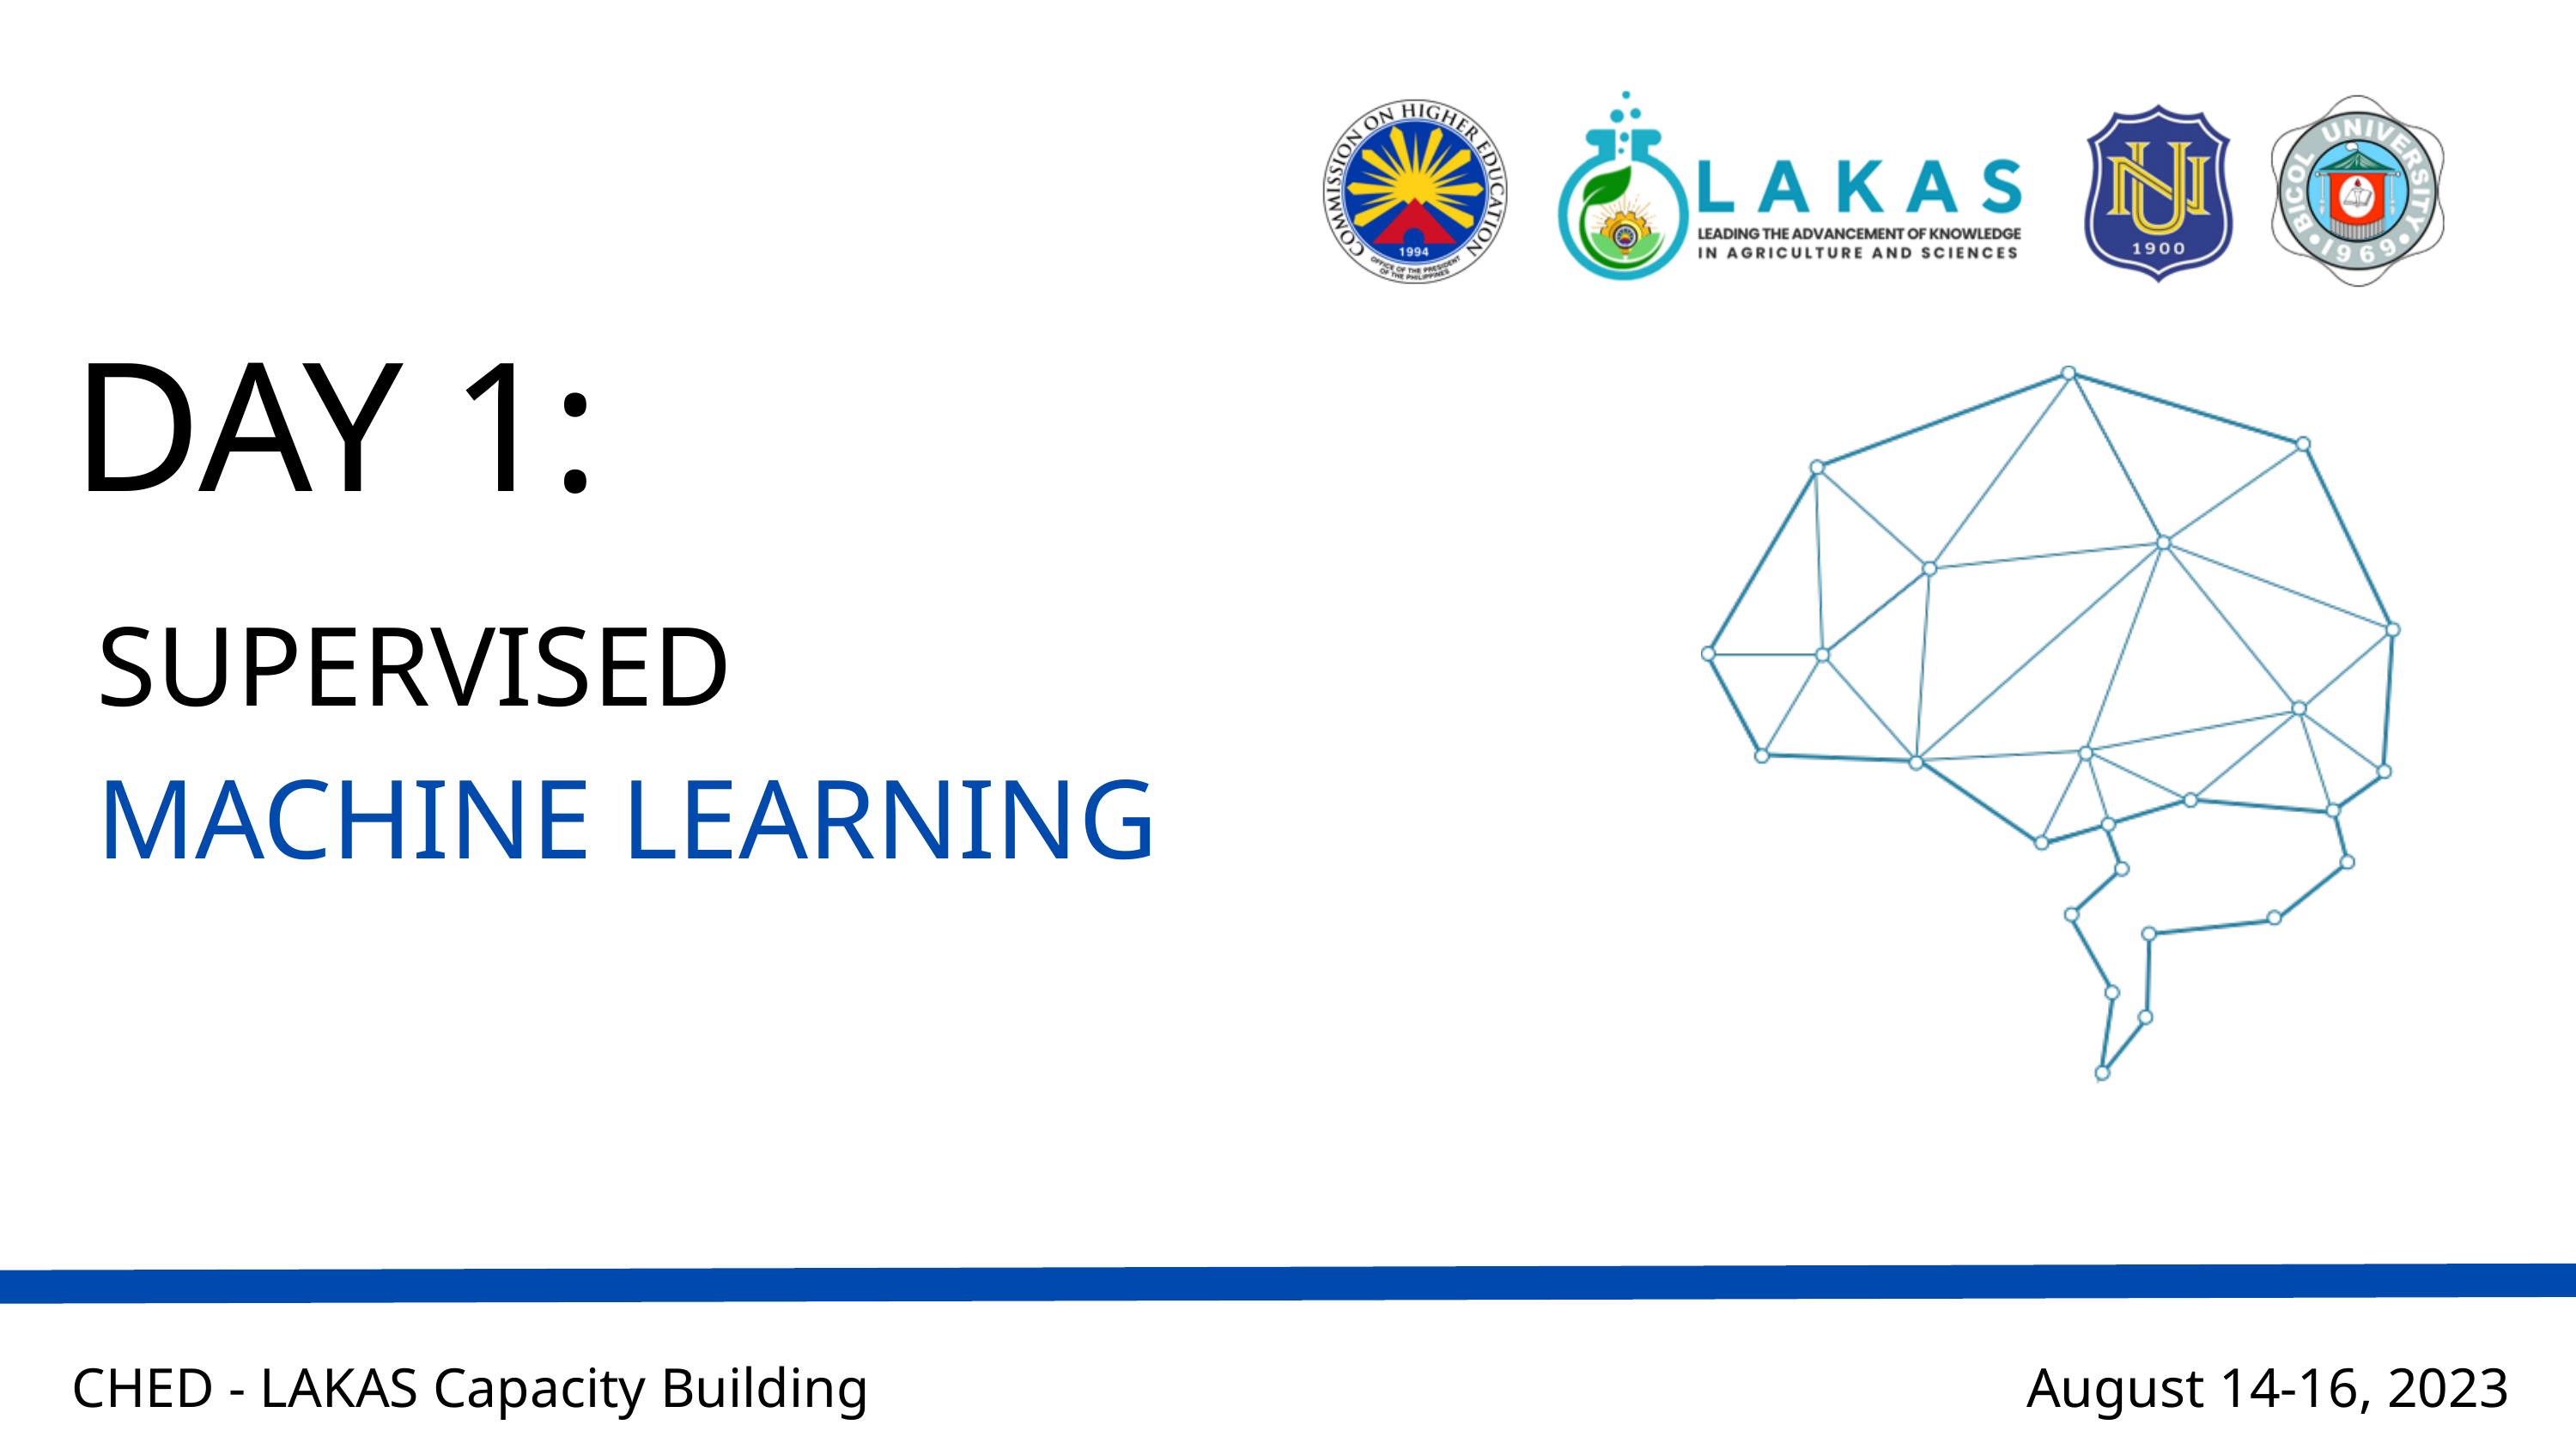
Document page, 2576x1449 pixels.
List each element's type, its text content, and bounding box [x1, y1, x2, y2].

text_box DAY 1: [71, 276, 762, 528]
text_box SUPERVISED MACHINE LEARNING [96, 575, 1349, 882]
text_box CHED - LAKAS Capacity Building [71, 1343, 1255, 1418]
text_box [1285, 77, 2511, 304]
text_box [1701, 366, 2402, 1083]
text_box August 14-16, 2023 [1327, 1343, 2511, 1418]
